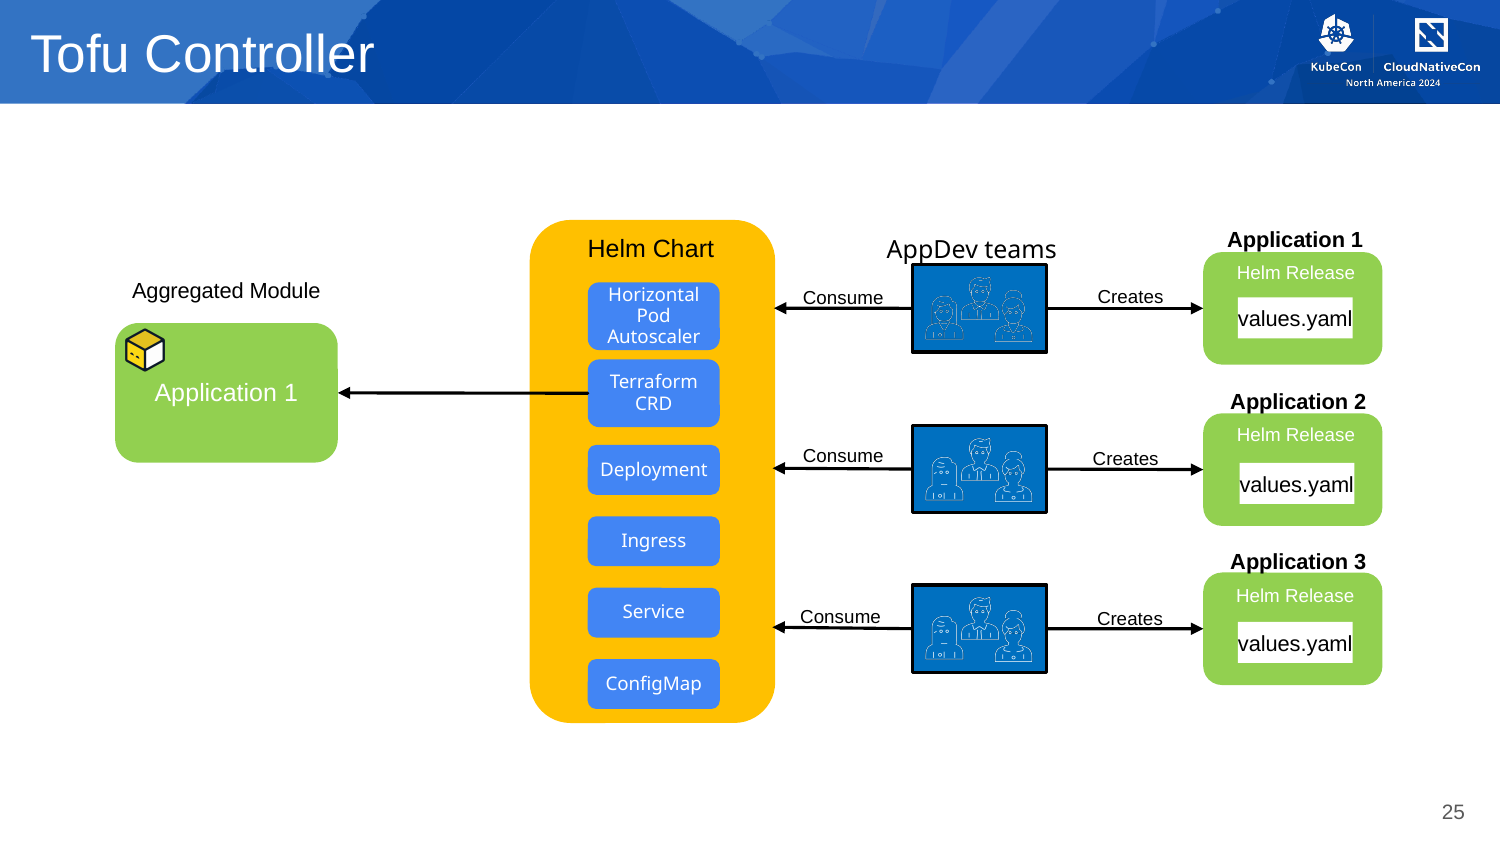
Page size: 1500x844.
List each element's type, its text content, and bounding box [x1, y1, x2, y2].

text_box Terraform CRD [587, 359, 720, 428]
text_box Deployment [587, 444, 720, 495]
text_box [912, 584, 1048, 673]
picture [1307, 14, 1480, 89]
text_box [912, 425, 1048, 514]
text_box Consume [800, 597, 881, 625]
text_box Creates [1097, 277, 1164, 307]
title Tofu Controller [14, 4, 1277, 99]
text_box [1202, 218, 1383, 686]
text_box Service [587, 587, 720, 638]
text_box Helm Chart [587, 224, 744, 270]
text_box Horizontal Pod Autoscaler [587, 282, 720, 351]
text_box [862, 225, 1081, 353]
text_box ConfigMap [587, 659, 720, 709]
text_box Creates [1092, 439, 1159, 467]
slide_number 25 [1389, 24, 1480, 90]
text_box Creates [1096, 599, 1164, 627]
picture [114, 319, 176, 381]
text_box Consume [802, 278, 857, 307]
text_box Ingress [587, 516, 720, 567]
text_box [527, 217, 778, 726]
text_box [114, 269, 339, 463]
text_box Consume [802, 436, 884, 466]
